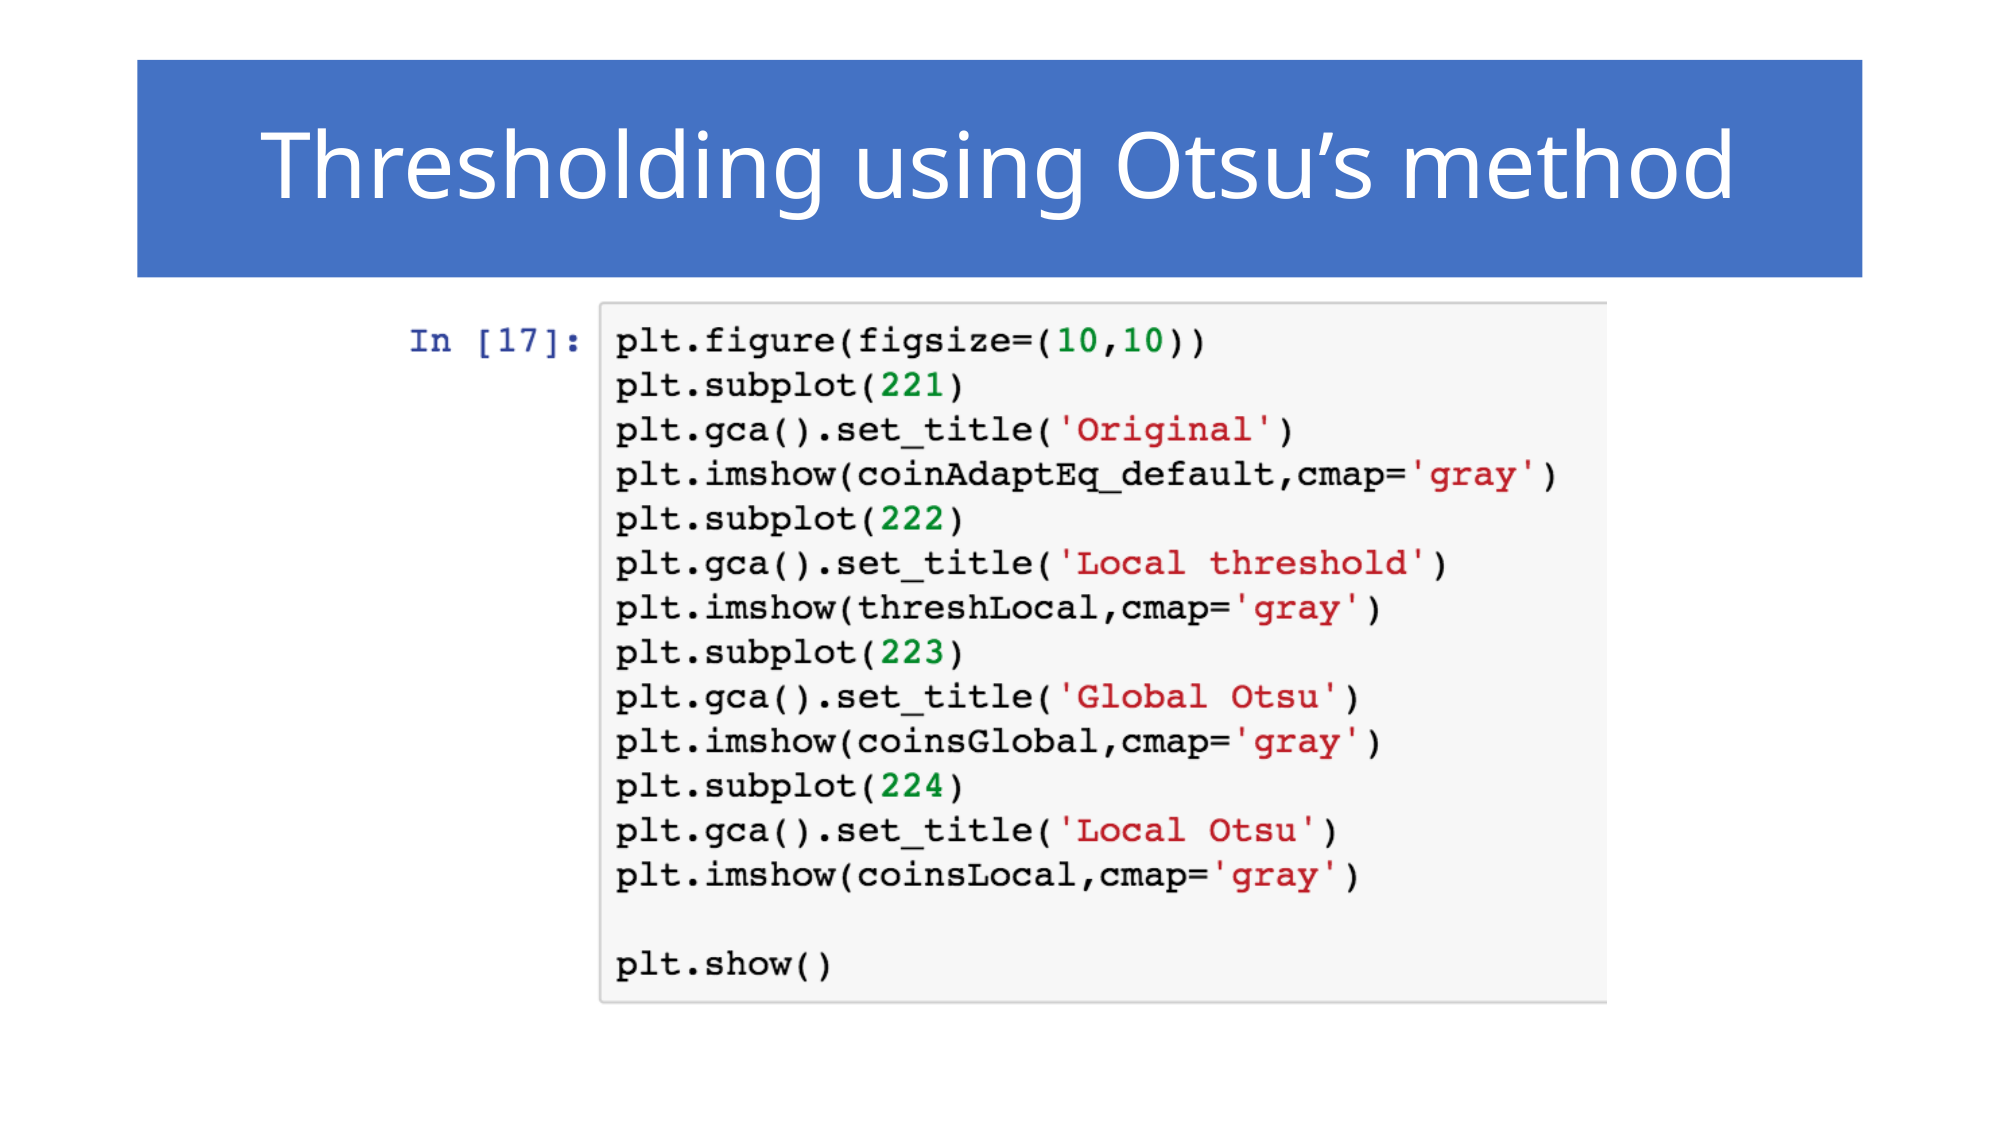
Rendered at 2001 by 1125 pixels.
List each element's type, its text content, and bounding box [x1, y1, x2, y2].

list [393, 299, 1607, 1014]
title Thresholding using Otsu’s method [137, 59, 1863, 278]
